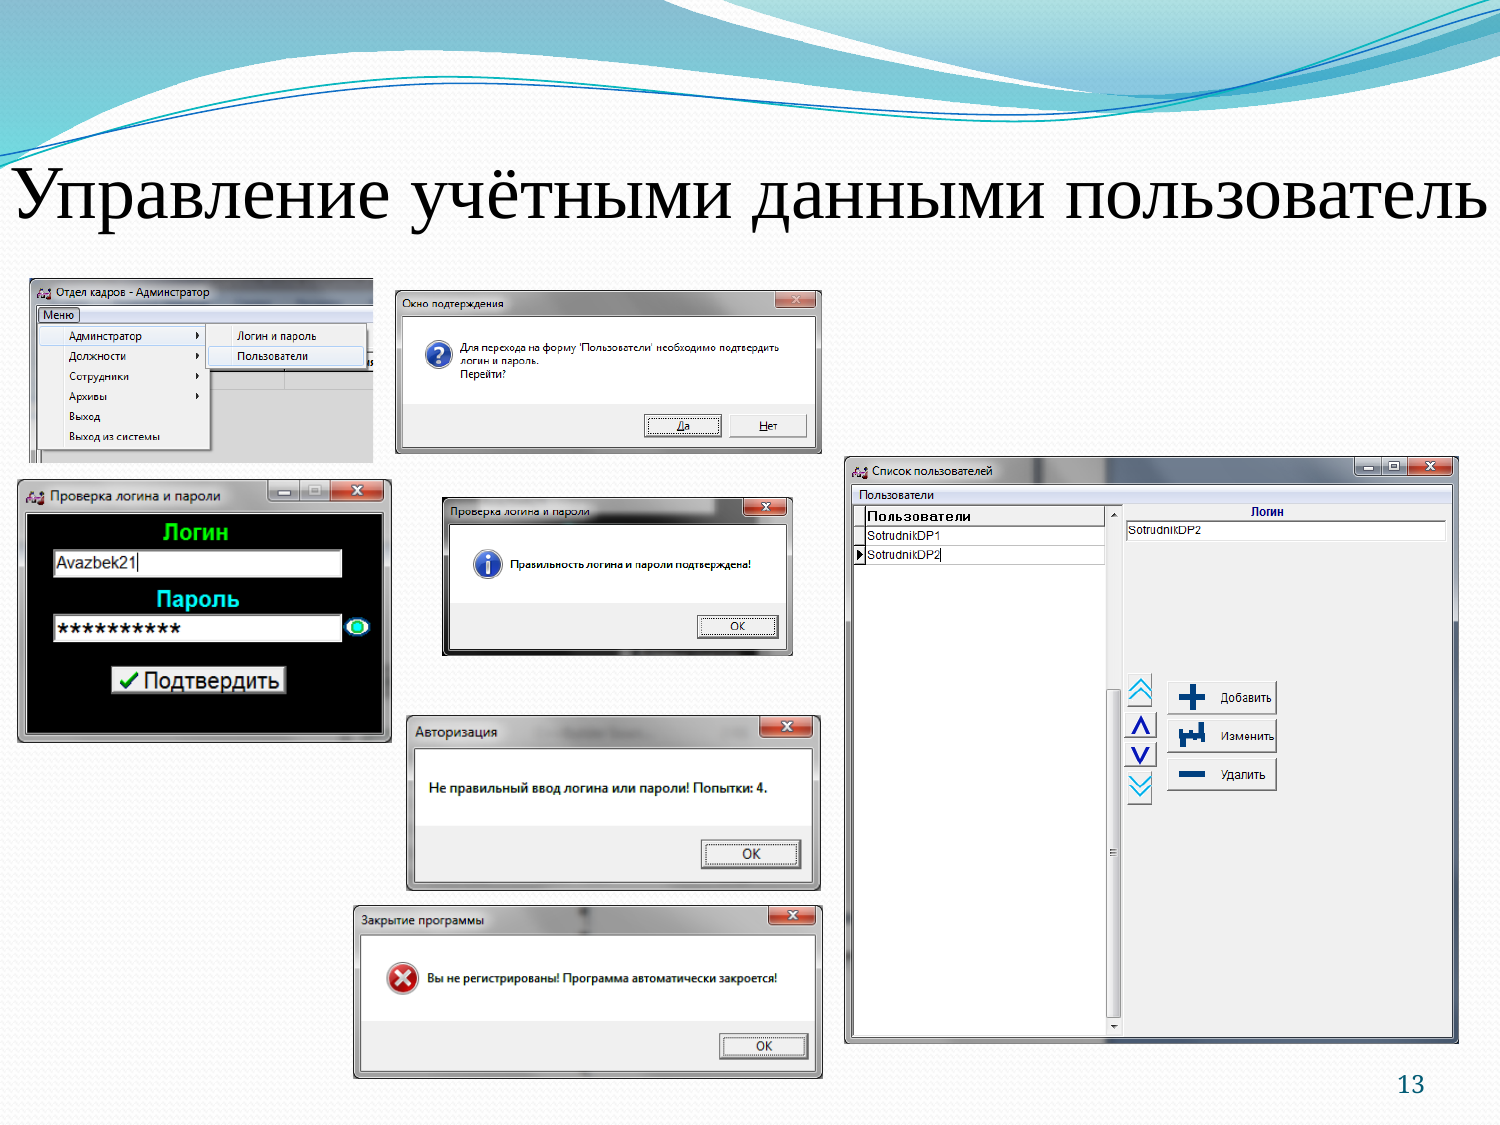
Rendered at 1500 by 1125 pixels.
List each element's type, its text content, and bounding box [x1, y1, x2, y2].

picture [441, 496, 793, 656]
picture [406, 715, 821, 892]
title Управление учётными данными пользователь [0, 90, 1500, 279]
picture [353, 904, 823, 1079]
picture [29, 278, 374, 463]
slide_number 13 [1299, 1056, 1425, 1103]
picture [17, 479, 392, 743]
picture [844, 455, 1459, 1044]
picture [395, 290, 822, 454]
